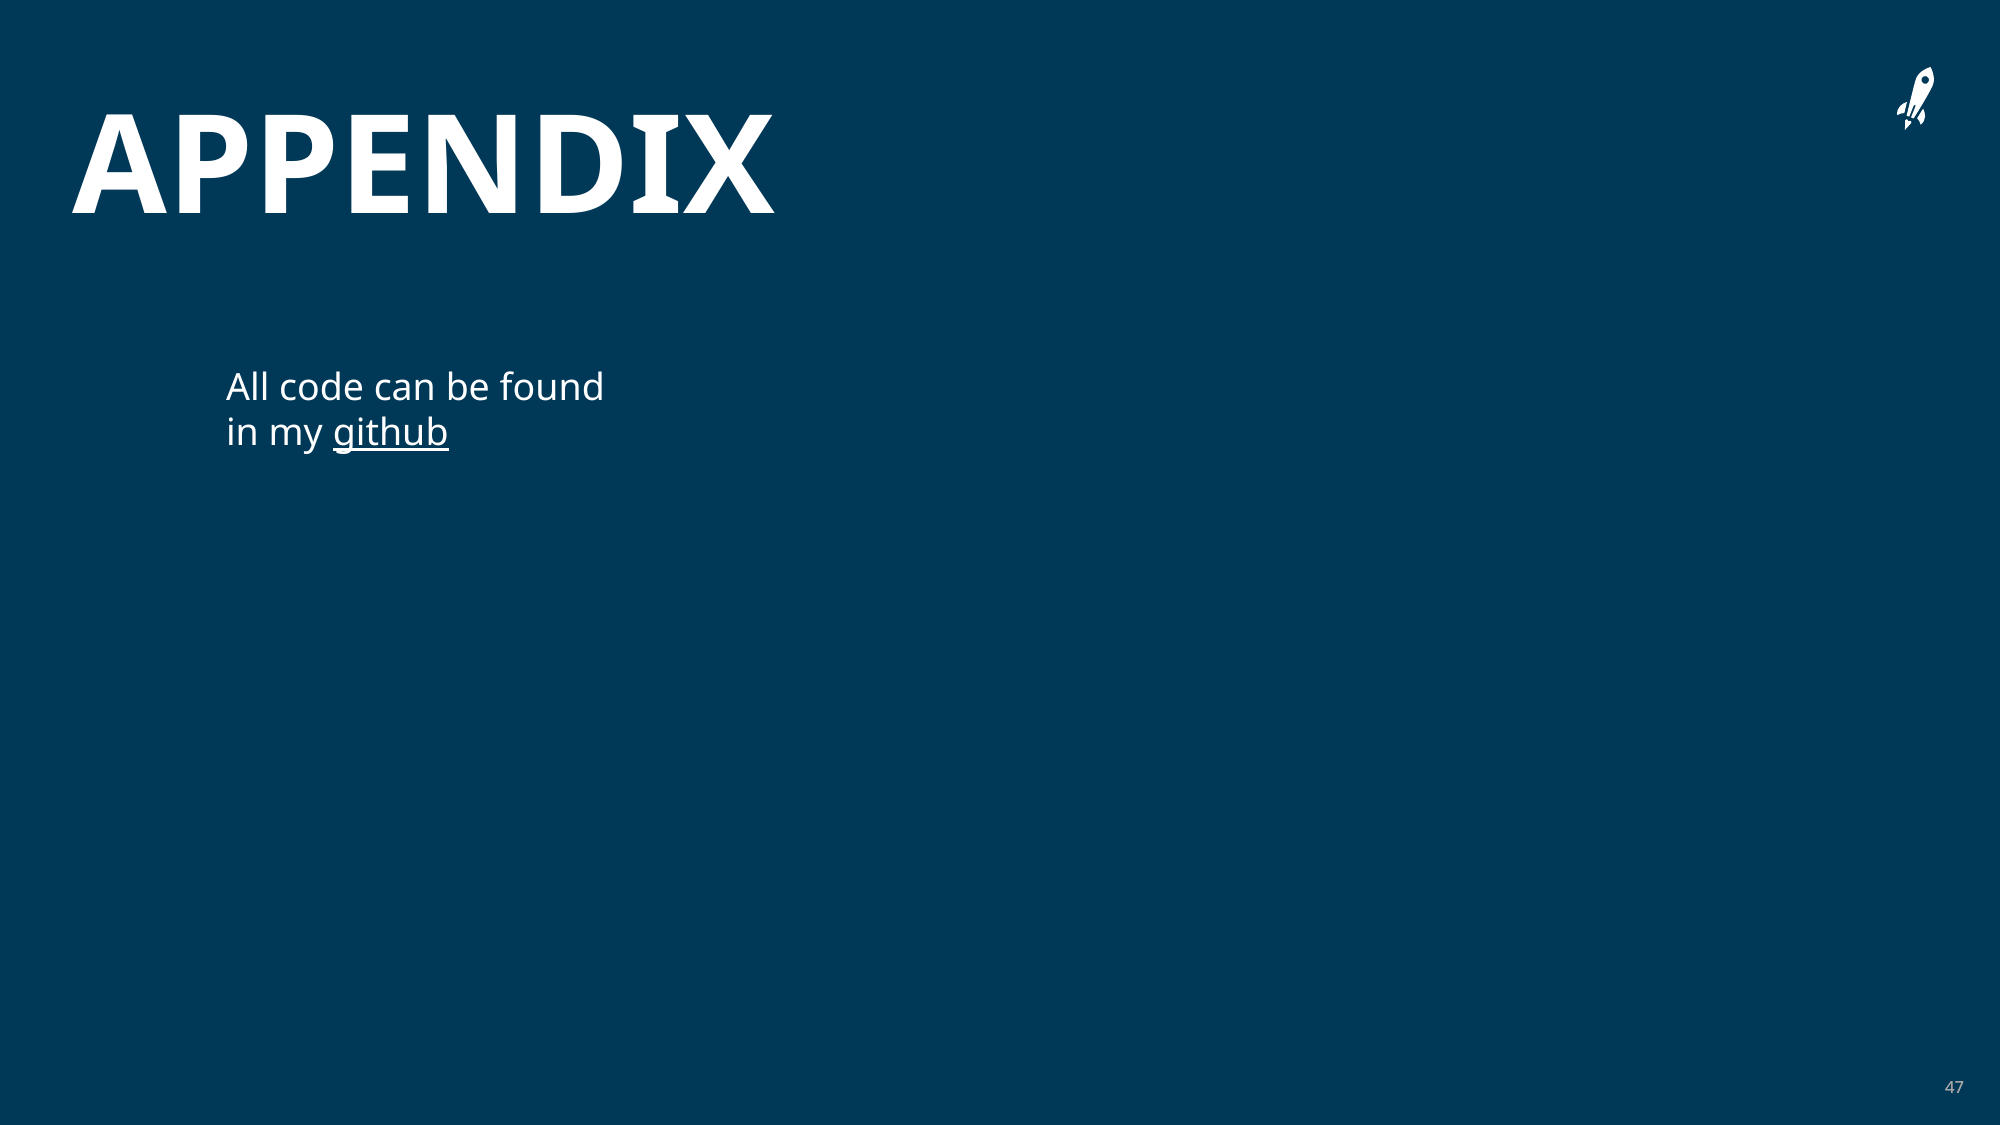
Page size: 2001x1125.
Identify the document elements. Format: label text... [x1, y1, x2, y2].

title APPENDIX [66, 74, 1935, 242]
text_box All code can be found in my github [211, 355, 662, 467]
